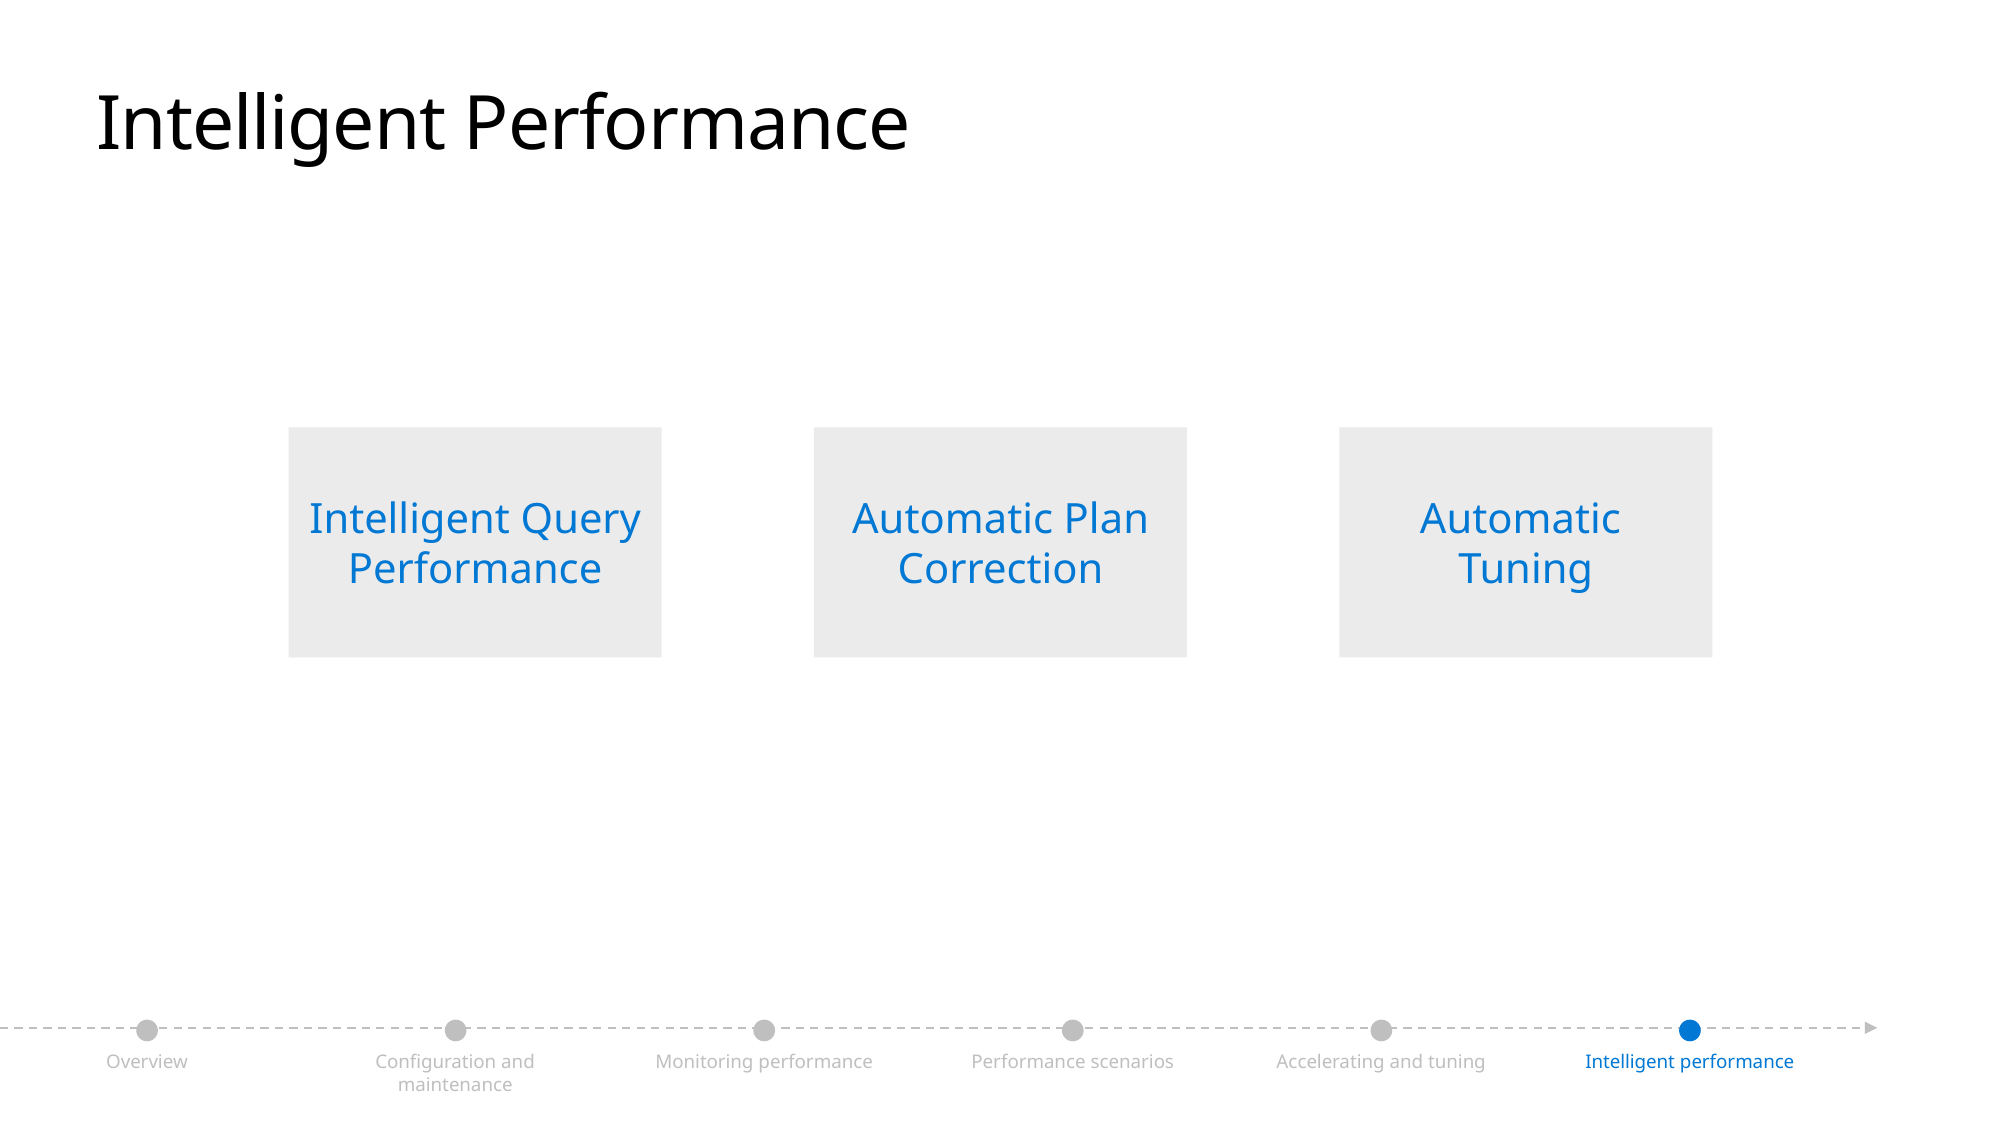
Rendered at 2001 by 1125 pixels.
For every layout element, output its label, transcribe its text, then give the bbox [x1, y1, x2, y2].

text_box Intelligent Query Performance [288, 427, 662, 658]
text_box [0, 1019, 1878, 1073]
text_box Automatic Tuning [1339, 427, 1713, 658]
text_box Automatic Plan Correction [813, 427, 1187, 658]
title Intelligent Performance [96, 75, 1904, 166]
